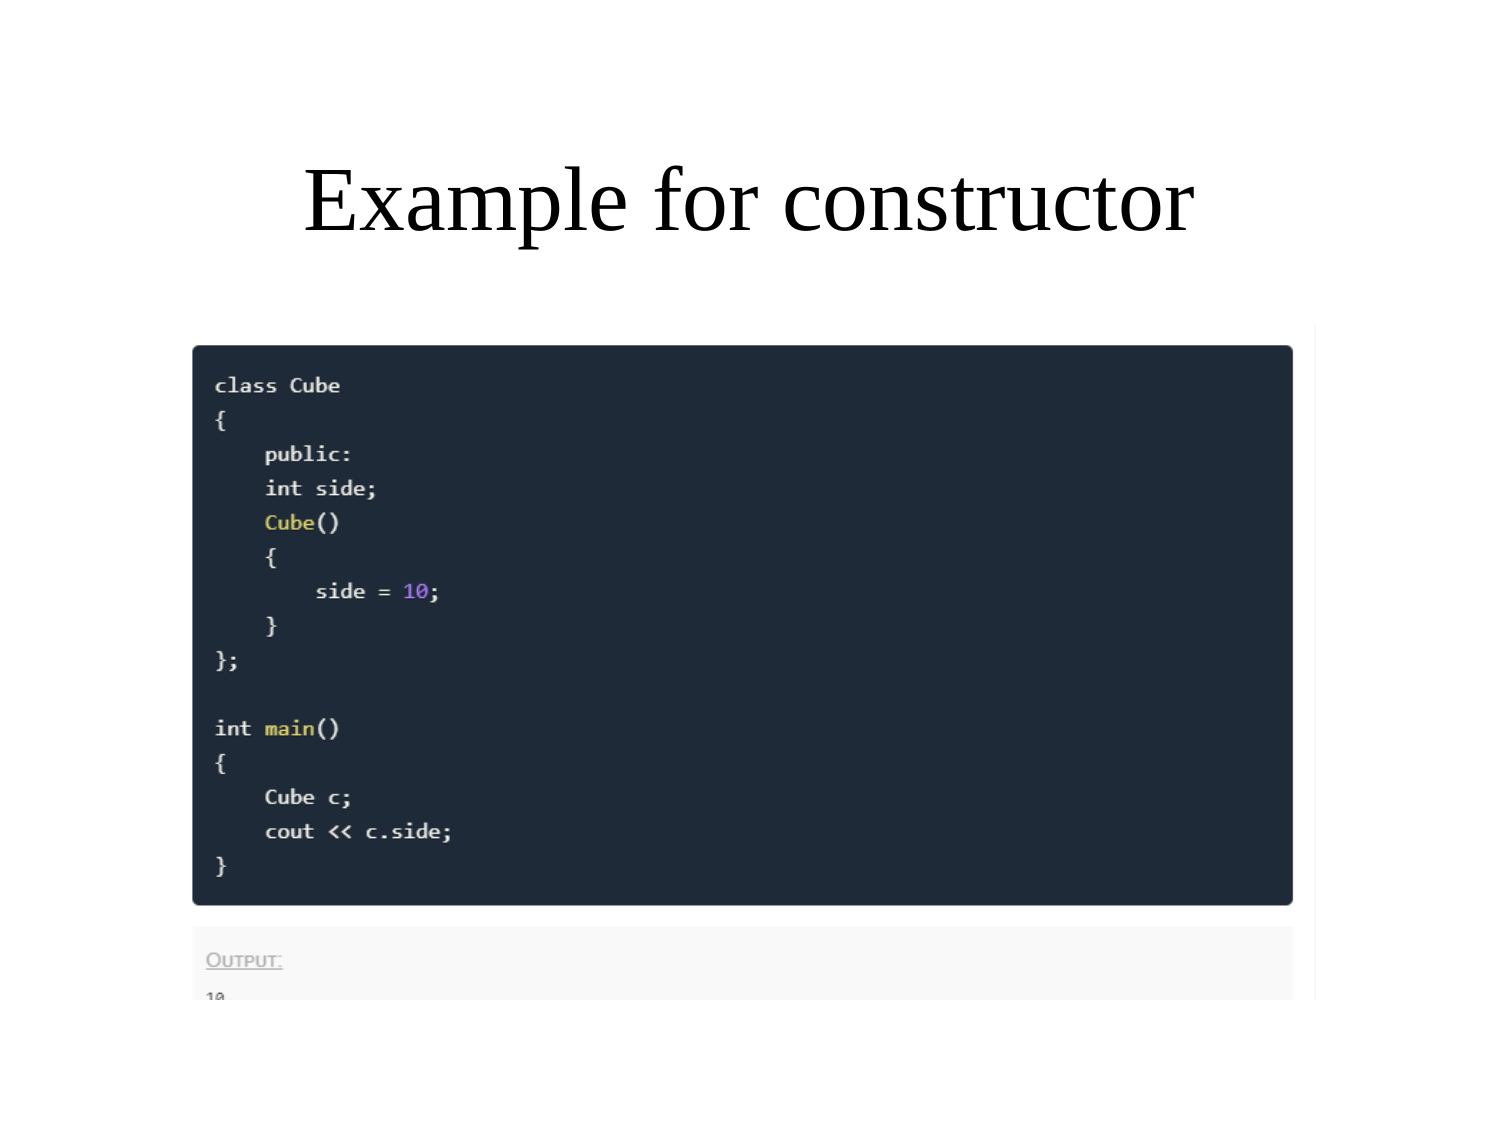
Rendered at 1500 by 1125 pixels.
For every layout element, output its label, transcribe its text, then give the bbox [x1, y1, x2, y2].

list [184, 324, 1316, 1000]
title Example for constructor [112, 99, 1388, 288]
